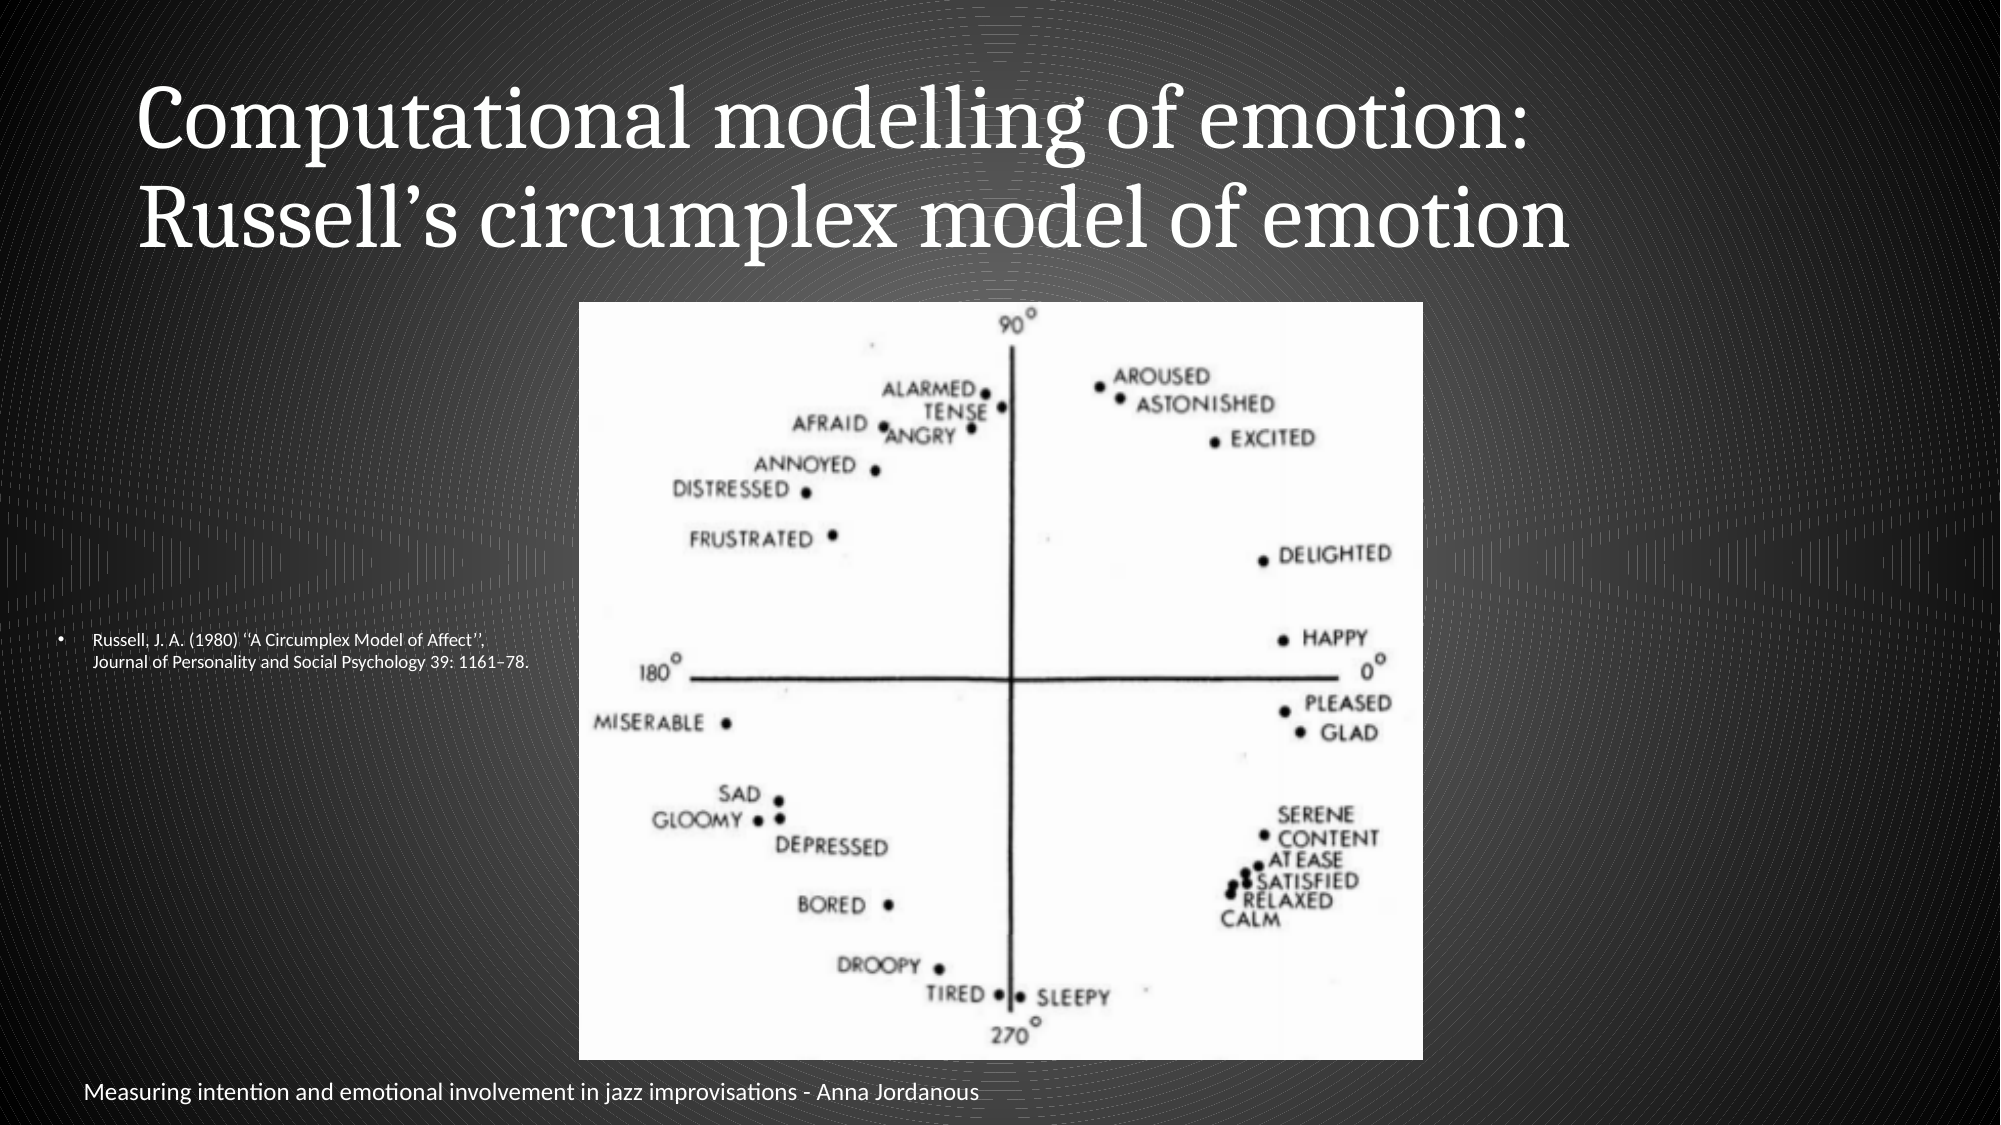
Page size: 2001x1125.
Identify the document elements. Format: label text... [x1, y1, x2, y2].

text_box Russell, J. A. (1980) ‘‘A Circumplex Model of Affect’’, Journal of Personality and Social Psychology 39: 1161–78. [43, 620, 549, 681]
title Computational modelling of emotion: Russell’s circumplex model of emotion [137, 59, 1863, 278]
picture [579, 302, 1423, 1060]
footer Measuring intention and emotional involvement in jazz improvisations - Anna Jordanous [0, 1070, 1065, 1111]
